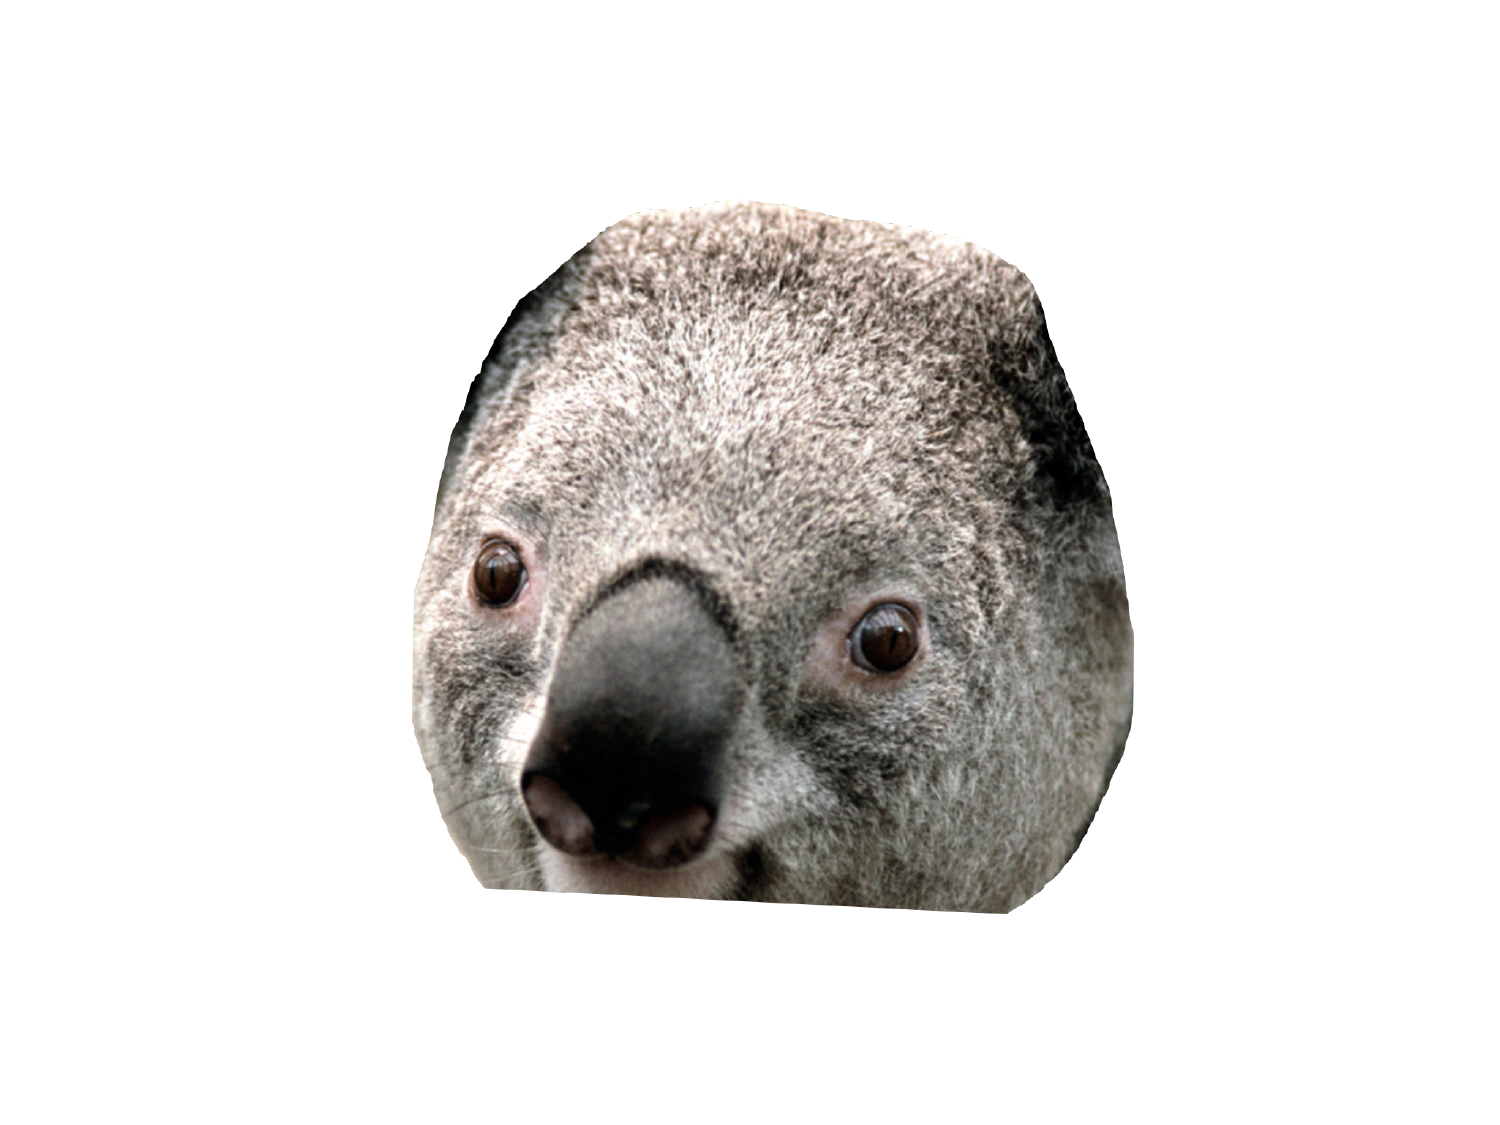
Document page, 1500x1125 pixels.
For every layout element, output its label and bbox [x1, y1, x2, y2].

list [412, 199, 1134, 915]
